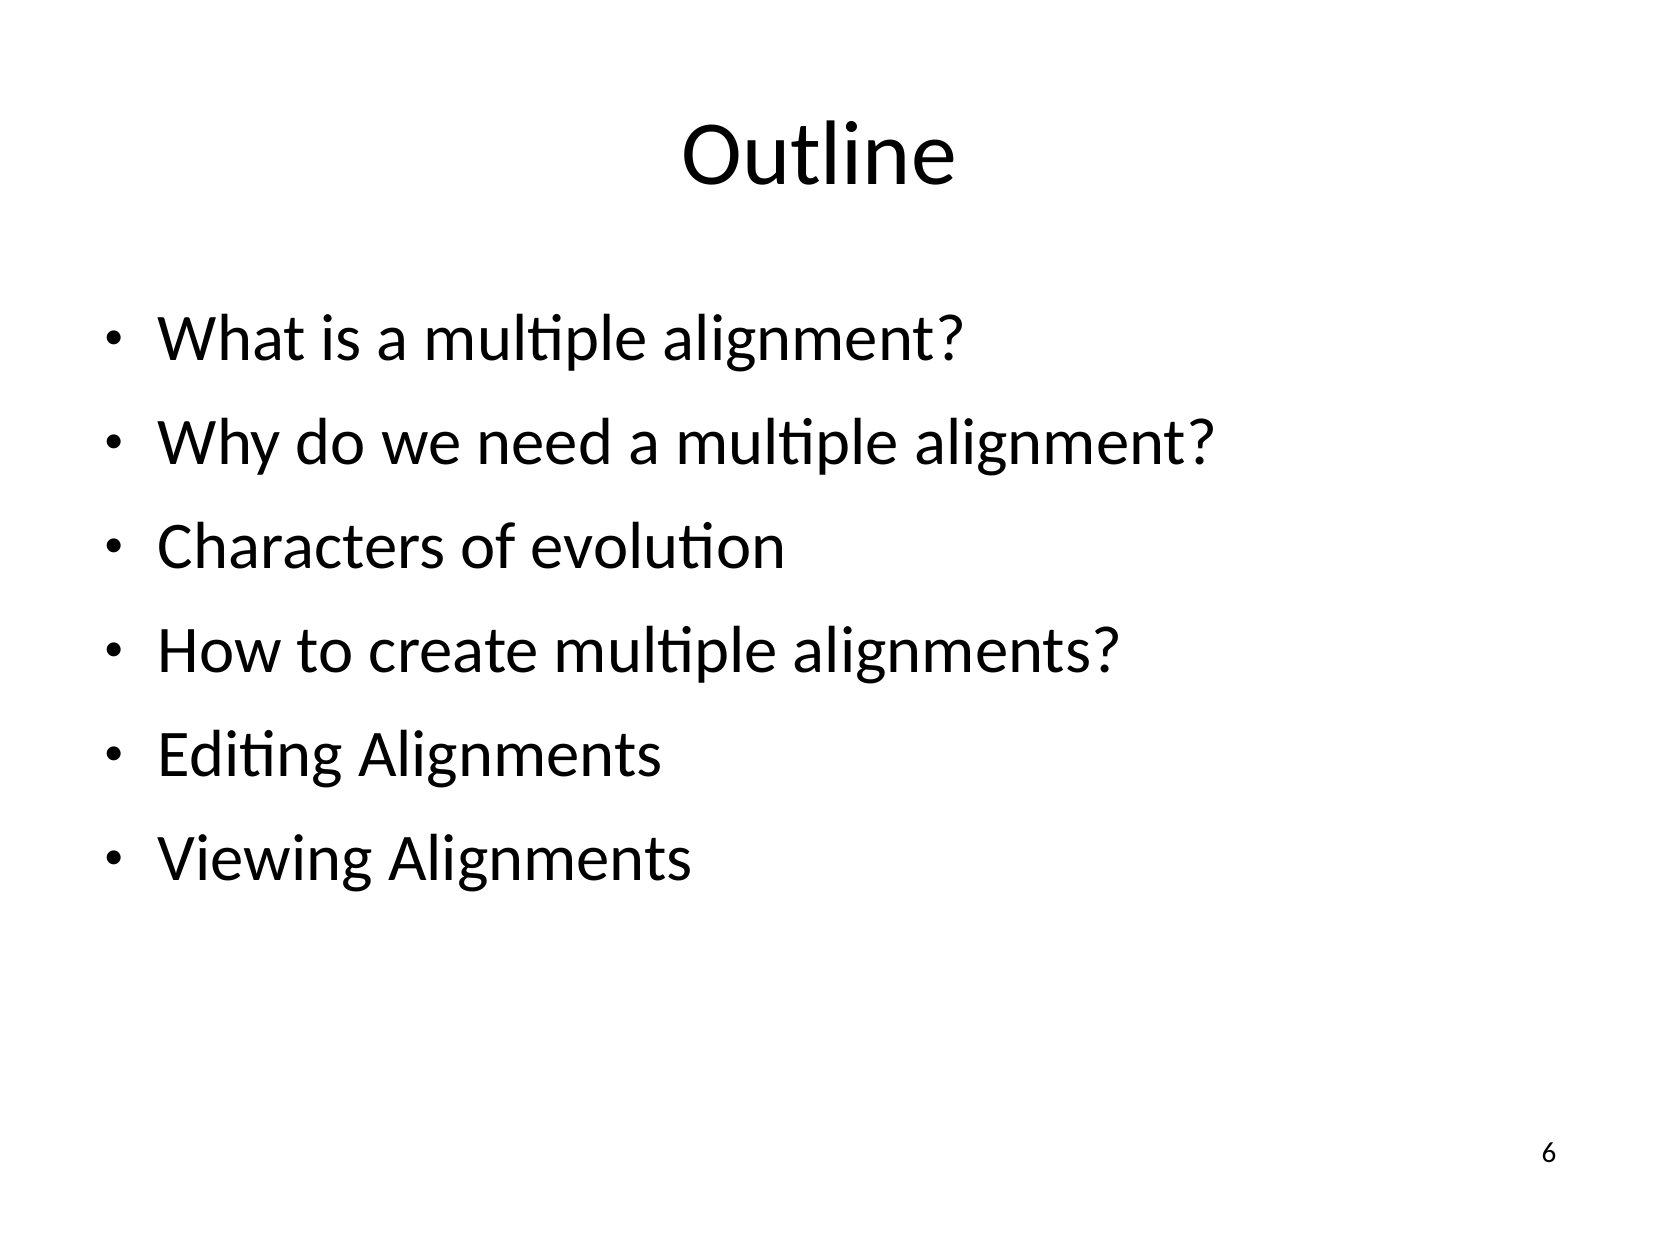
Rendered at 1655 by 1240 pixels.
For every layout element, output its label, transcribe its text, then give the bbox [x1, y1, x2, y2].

text_box ● [102, 834, 131, 873]
text_box ● [102, 522, 131, 561]
text_box ● [102, 418, 131, 457]
text_box ● [102, 730, 131, 769]
title Outline [679, 90, 974, 267]
text_box What is a multiple alignment? Why do we need a multiple alignment? Characters of evolution How to create multiple alignments? Editing Alignments Viewing Alignments [155, 267, 1304, 894]
text_box ● [102, 626, 131, 665]
text_box ● [102, 314, 131, 353]
slide_number 6 [1535, 1127, 1580, 1240]
